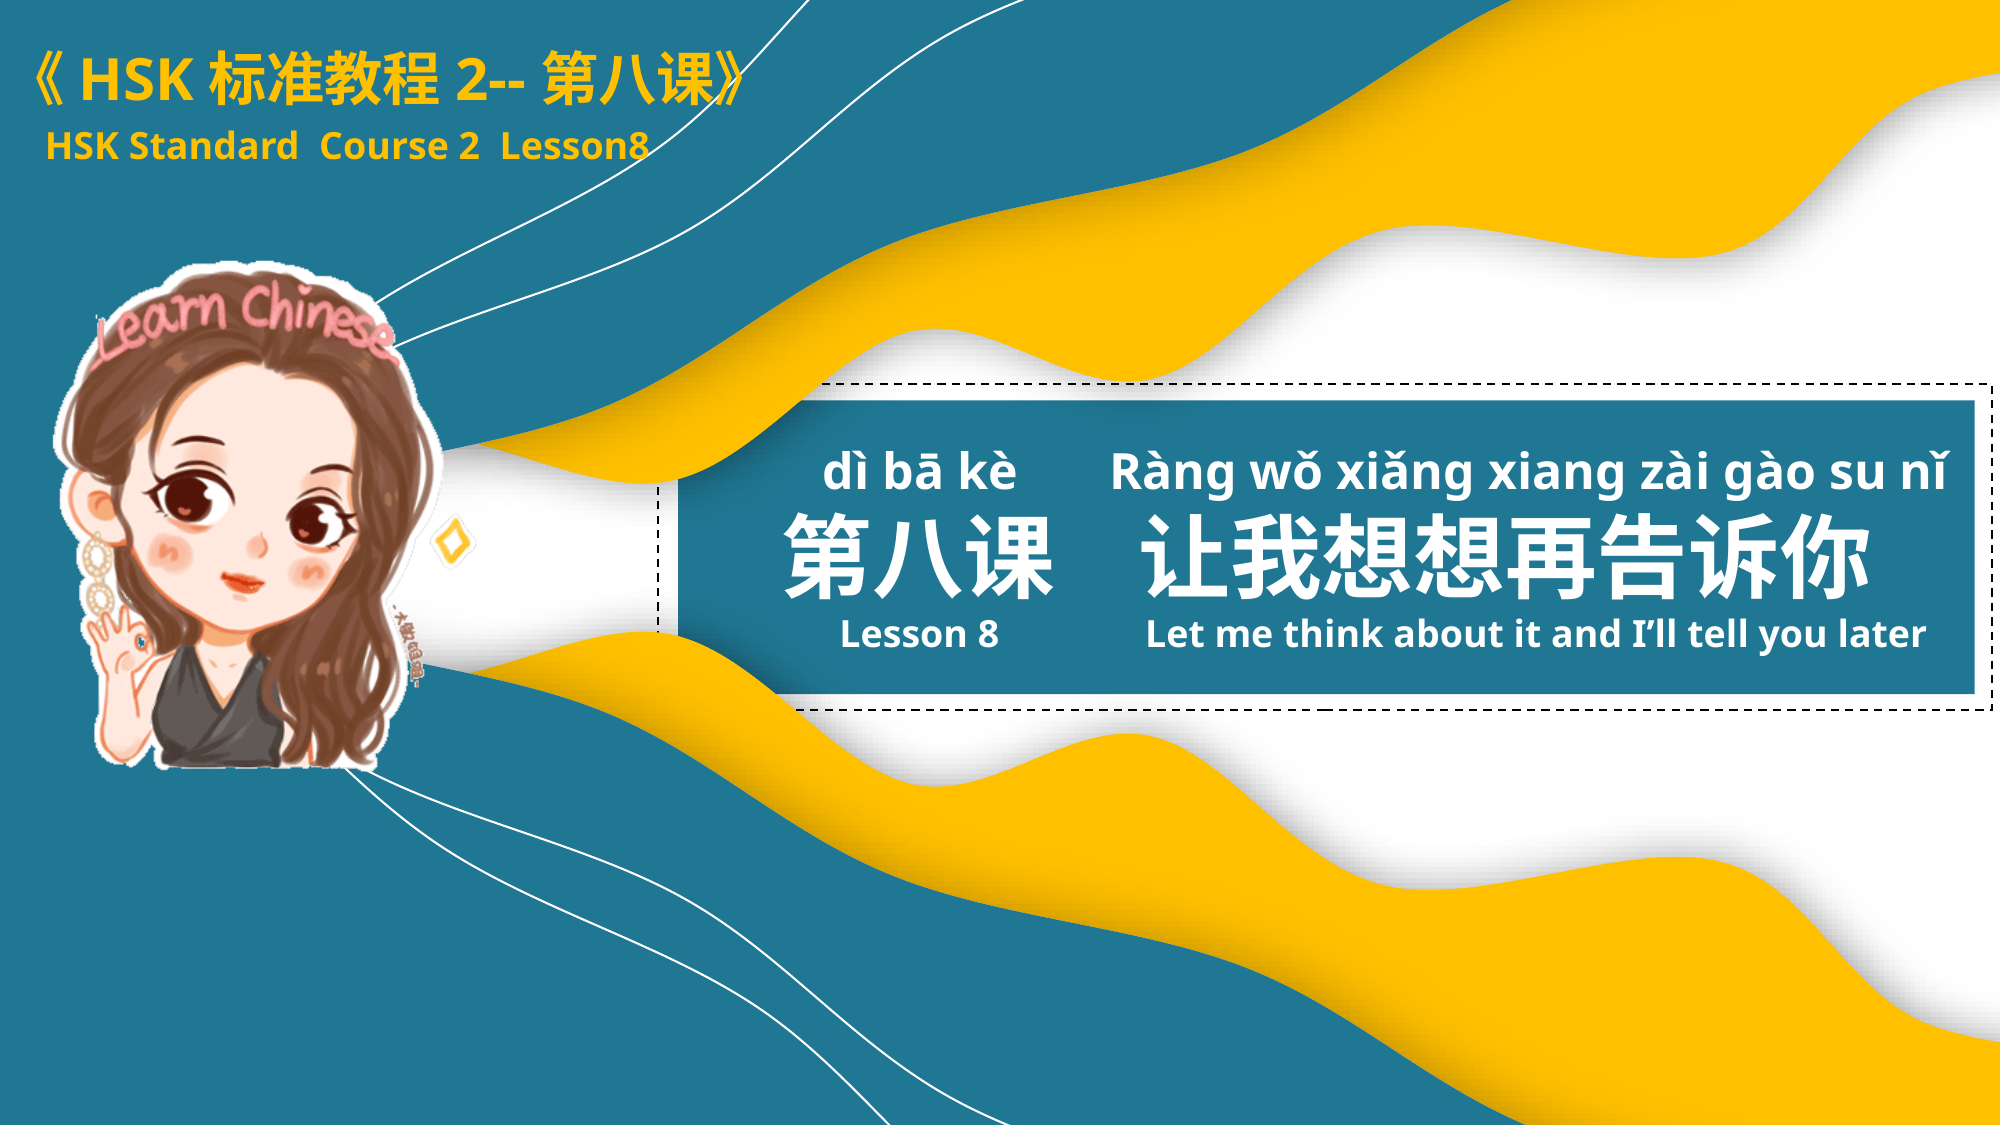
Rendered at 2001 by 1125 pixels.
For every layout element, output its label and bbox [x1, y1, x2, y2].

picture [0, 0, 2000, 1125]
text_box [657, 383, 1992, 711]
